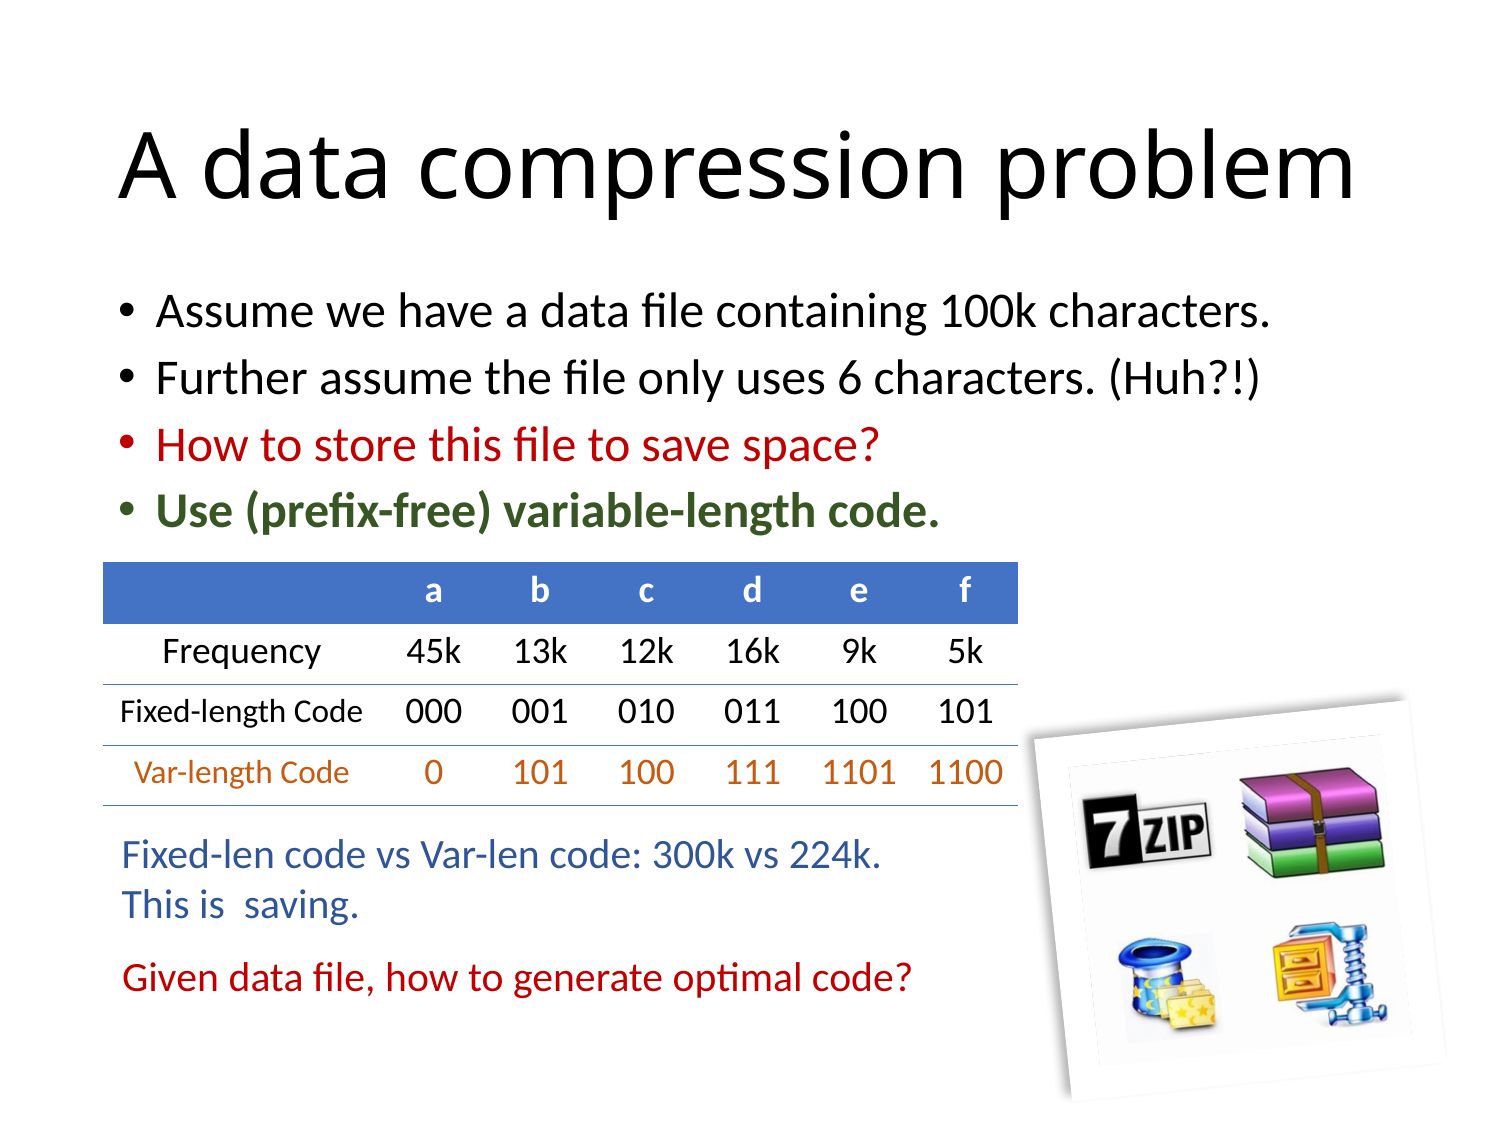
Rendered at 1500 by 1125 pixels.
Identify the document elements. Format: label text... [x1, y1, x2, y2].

table_cell 100 [593, 746, 700, 805]
table_header e [806, 563, 912, 623]
table_header a [381, 563, 487, 623]
table_header b [487, 563, 593, 623]
list Assume we have a data file containing 100k characters. Further assume the file only uses 6 characters. (Huh?!) How to store this file to save space? Use (prefix-free) variable-length code. [103, 277, 1397, 1066]
table_cell 101 [912, 685, 1018, 745]
table_header d [700, 563, 806, 623]
table_cell Fixed-length Code [103, 685, 381, 745]
picture [1069, 735, 1411, 1066]
table_cell Frequency [103, 624, 381, 684]
table_cell 0 [381, 746, 487, 805]
table_cell 5k [912, 624, 1018, 684]
title A data compression problem [103, 59, 1397, 277]
table_cell 001 [487, 685, 593, 745]
table_cell 13k [487, 624, 593, 684]
table_cell 12k [593, 624, 700, 684]
table_cell 1100 [912, 746, 1018, 805]
table_header c [593, 563, 700, 623]
table_cell 9k [806, 624, 912, 684]
table_cell 16k [700, 624, 806, 684]
table_cell 1101 [806, 746, 912, 805]
table_cell 111 [700, 746, 806, 805]
table_cell 45k [381, 624, 487, 684]
table_header [103, 563, 381, 623]
table_cell Var-length Code [103, 746, 381, 805]
table_cell 100 [806, 685, 912, 745]
table_cell 101 [487, 746, 593, 805]
table_cell 000 [381, 685, 487, 745]
text_box Given data file, how to generate optimal code? [107, 942, 929, 1007]
table_header f [912, 563, 1018, 623]
table_cell 011 [700, 685, 806, 745]
table_cell 010 [593, 685, 700, 745]
